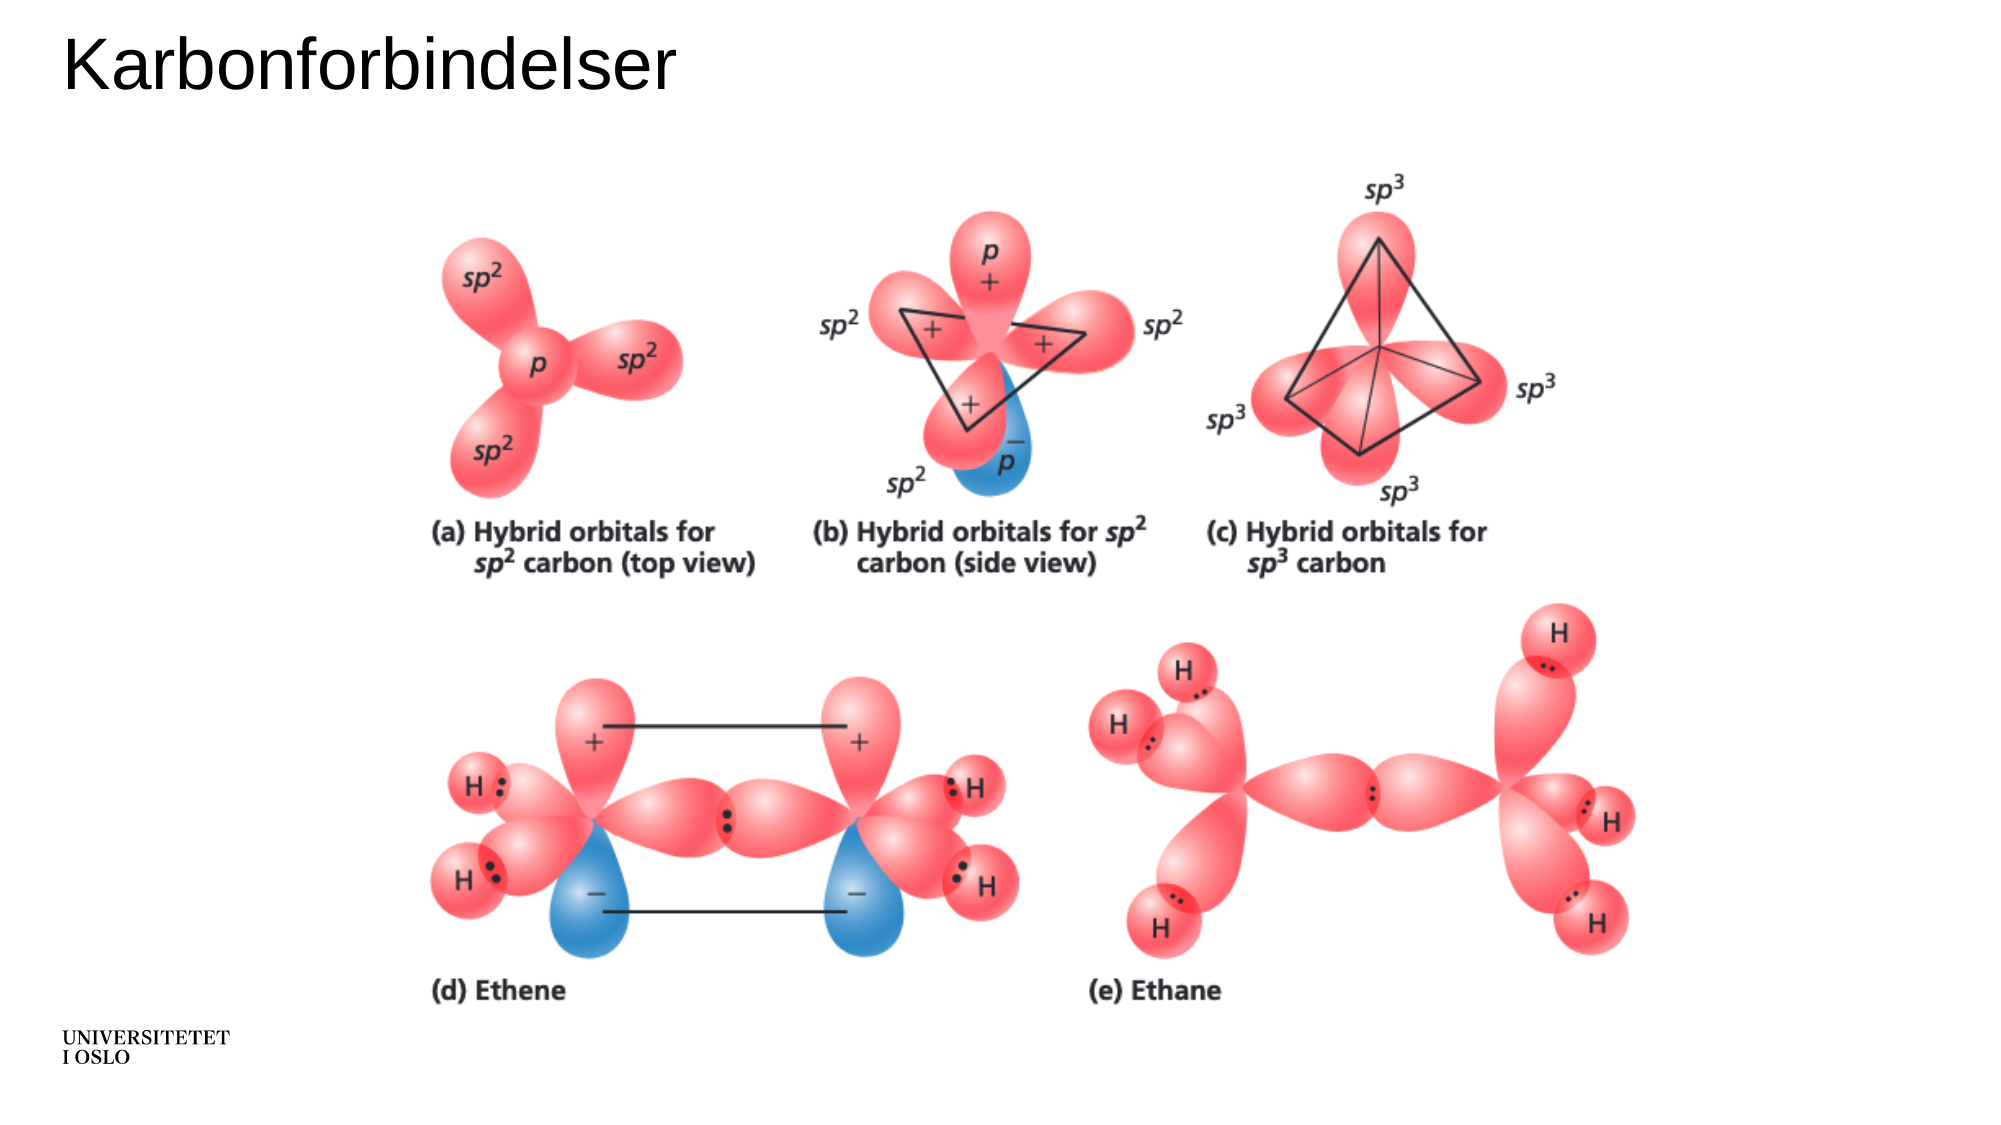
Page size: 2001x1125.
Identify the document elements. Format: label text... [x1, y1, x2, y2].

picture [62, 1030, 230, 1064]
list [340, 150, 1660, 1072]
title Karbonforbindelser [62, 26, 1938, 151]
